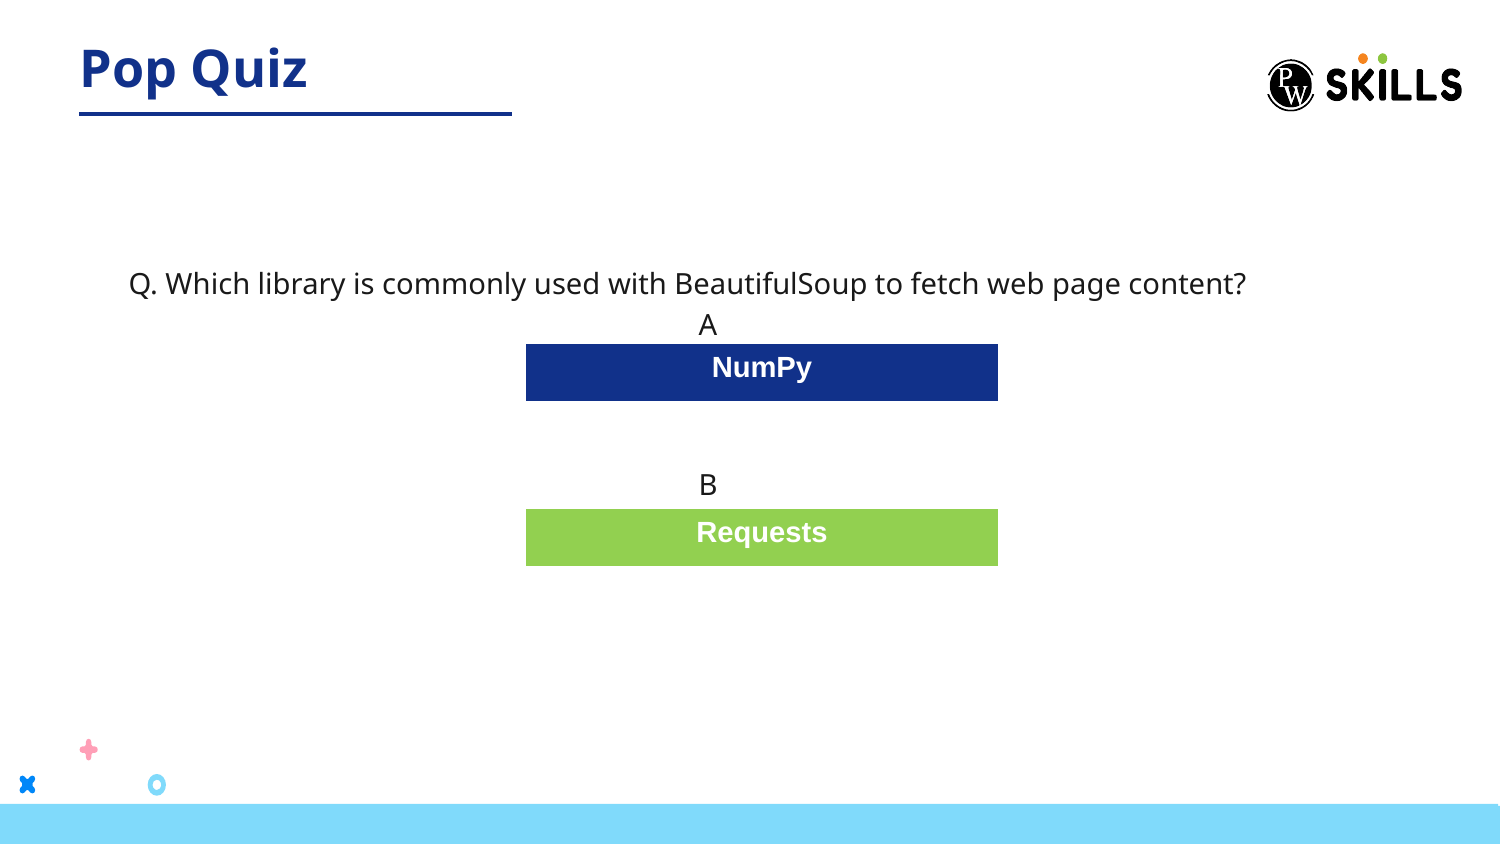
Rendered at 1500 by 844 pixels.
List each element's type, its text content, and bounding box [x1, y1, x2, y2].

list Q. Which library is commonly used with BeautifulSoup to fetch web page content? A B [88, 245, 1436, 717]
text_box [0, 805, 1500, 844]
table_header Requests [526, 509, 998, 566]
picture [1266, 53, 1463, 112]
table_header NumPy [526, 344, 998, 401]
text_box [19, 738, 167, 796]
title Pop Quiz [64, 20, 1047, 114]
